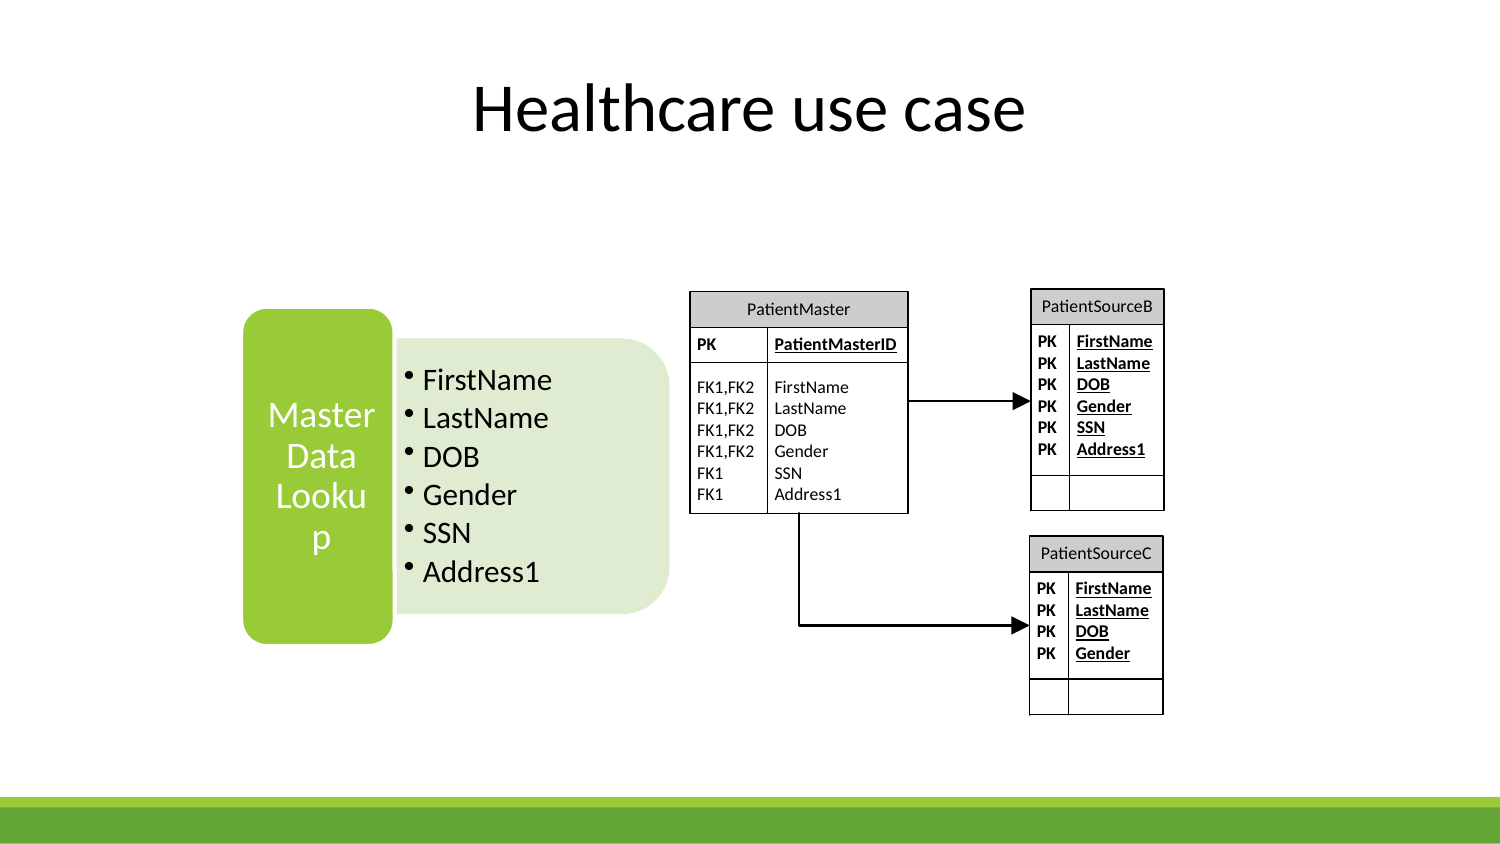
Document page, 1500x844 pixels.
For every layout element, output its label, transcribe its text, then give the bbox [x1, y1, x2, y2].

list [240, 306, 668, 647]
picture [686, 285, 1168, 718]
title Healthcare use case [75, 33, 1425, 175]
